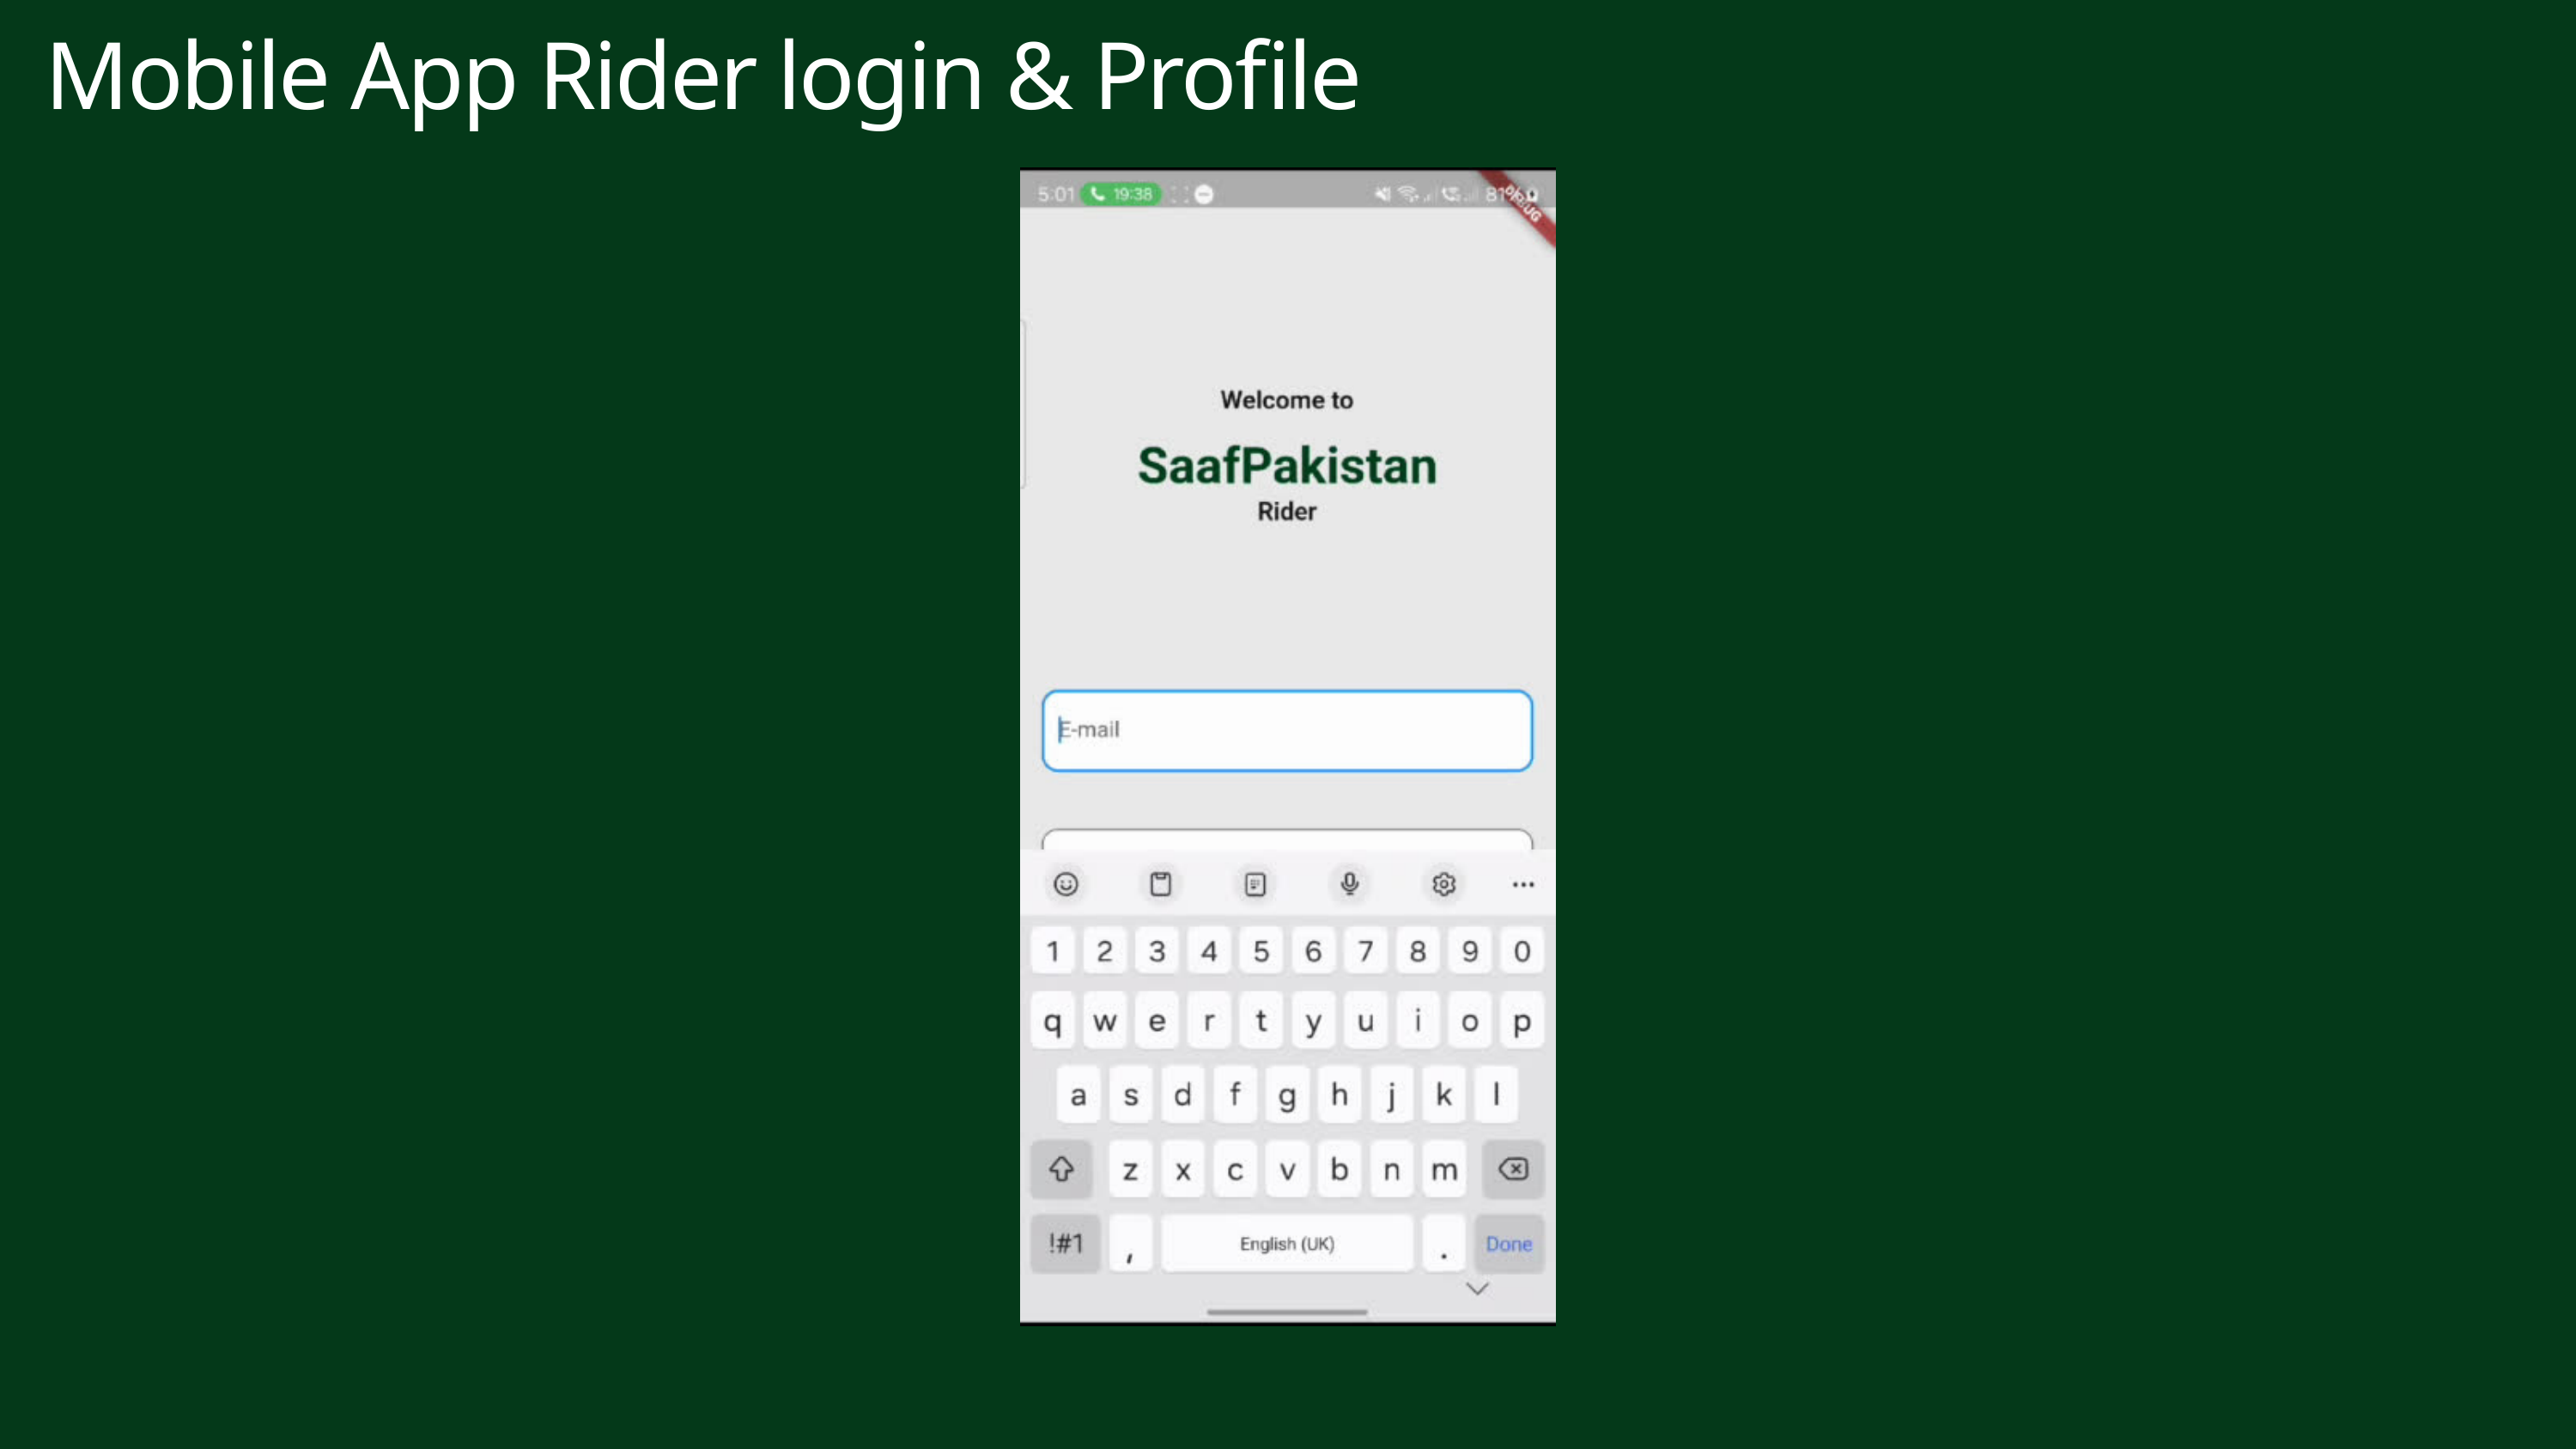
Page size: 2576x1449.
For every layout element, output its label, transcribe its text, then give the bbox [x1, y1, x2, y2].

text_box Mobile App Rider login & Profile [45, 31, 1530, 129]
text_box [1018, 167, 1557, 1327]
